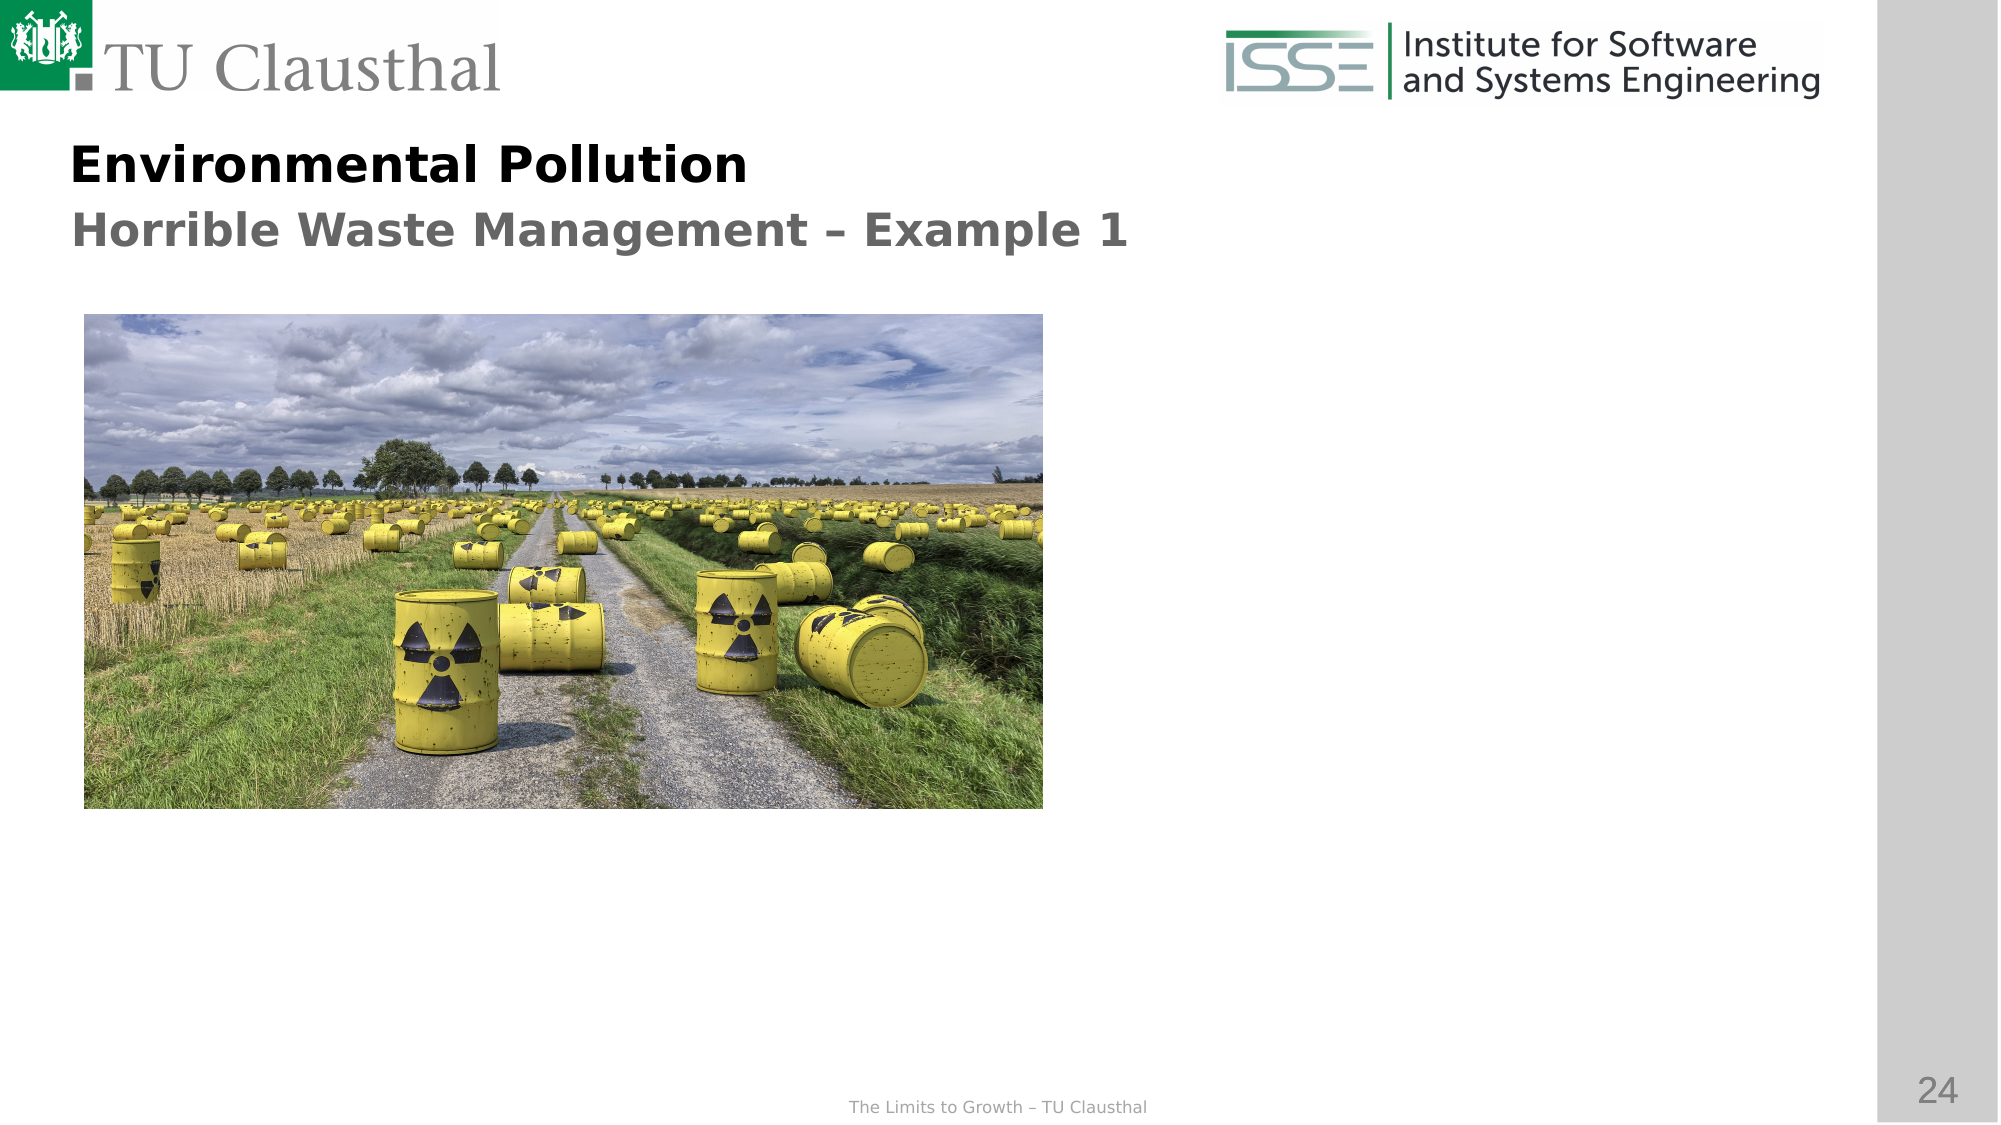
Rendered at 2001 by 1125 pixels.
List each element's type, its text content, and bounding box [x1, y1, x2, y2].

picture [1218, 22, 1825, 106]
text_box Environmental Pollution [54, 125, 1817, 206]
text_box Horrible Waste Management – Example 1 [70, 188, 1769, 269]
picture [0, 0, 500, 91]
picture [84, 314, 1043, 809]
